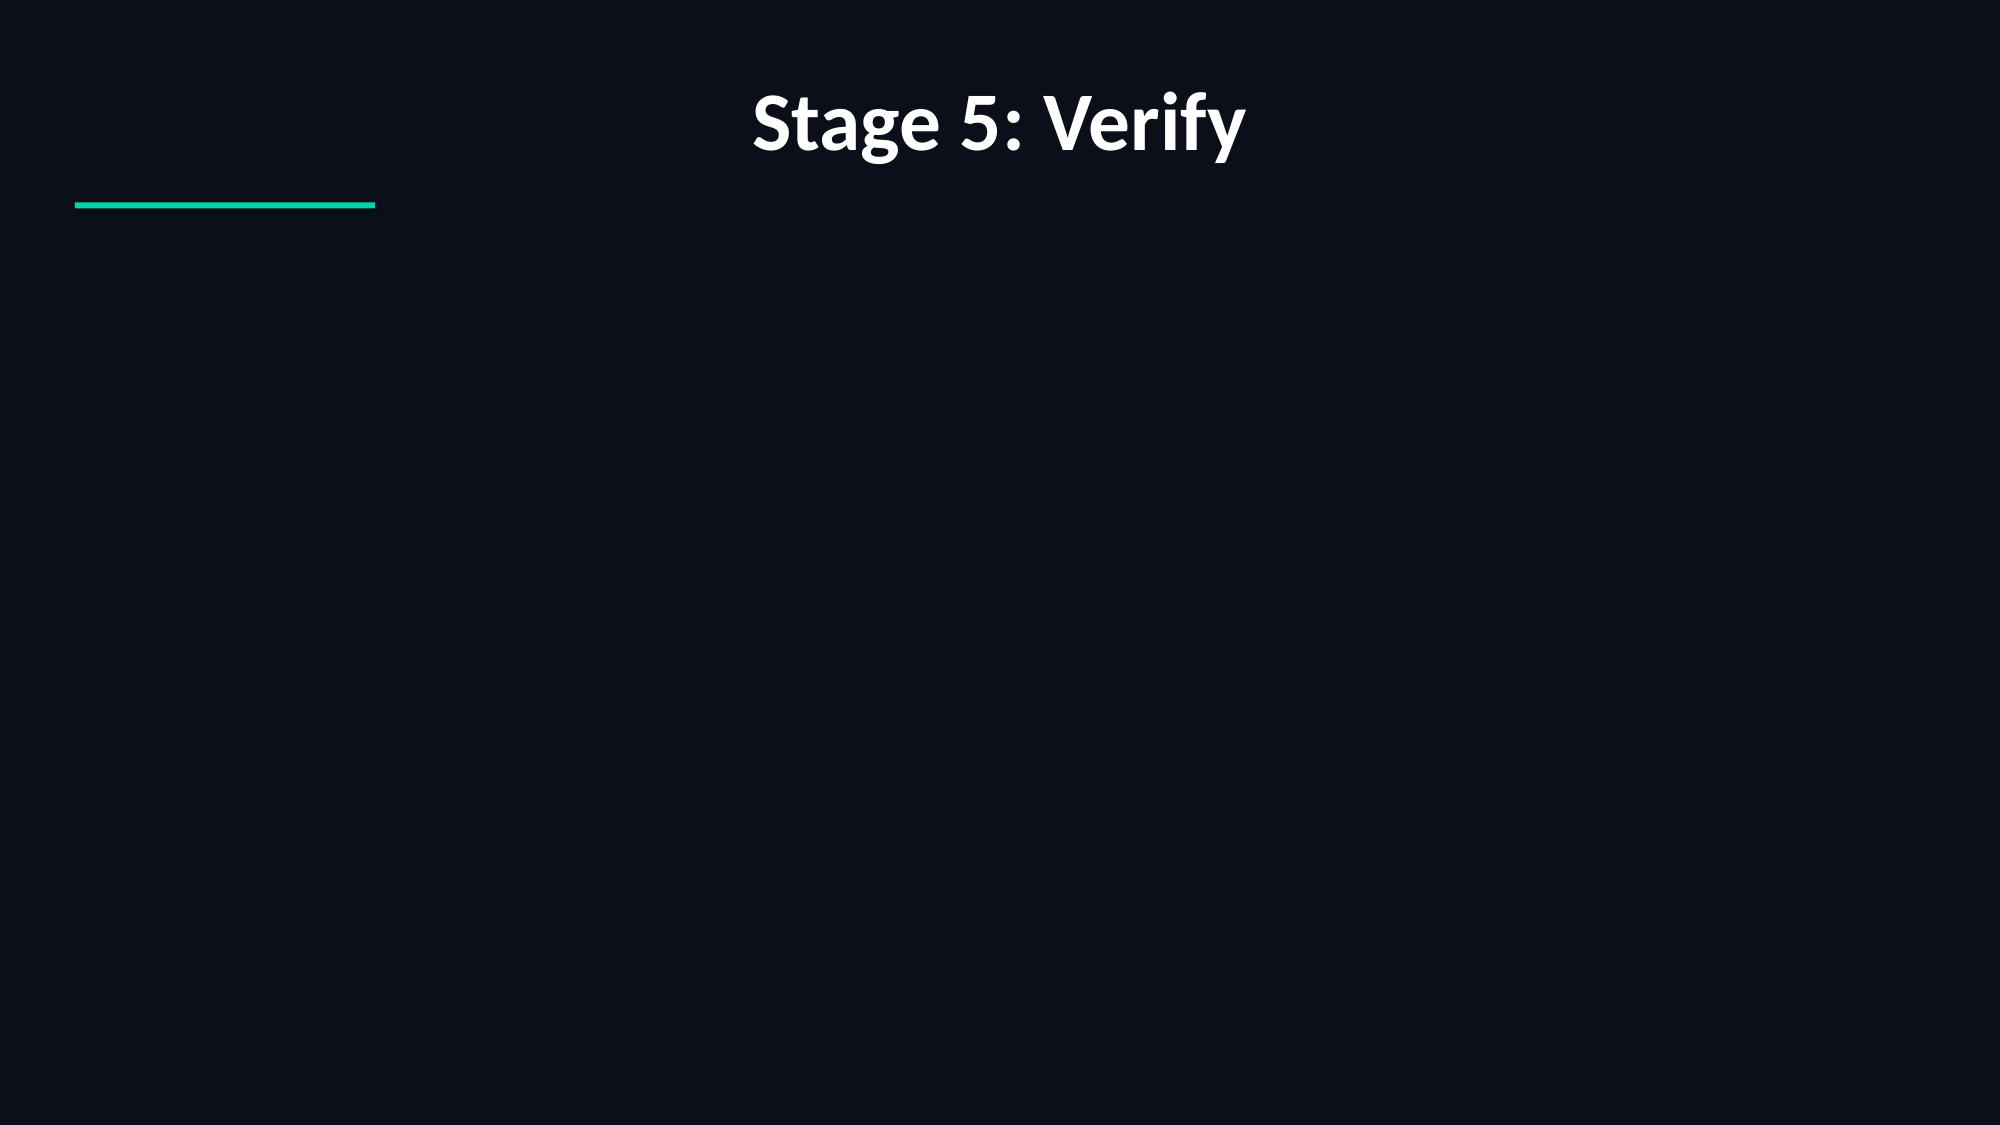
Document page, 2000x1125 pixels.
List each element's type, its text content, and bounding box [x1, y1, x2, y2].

text_box [74, 202, 376, 209]
text_box Stage 5: Verify [737, 60, 1263, 175]
